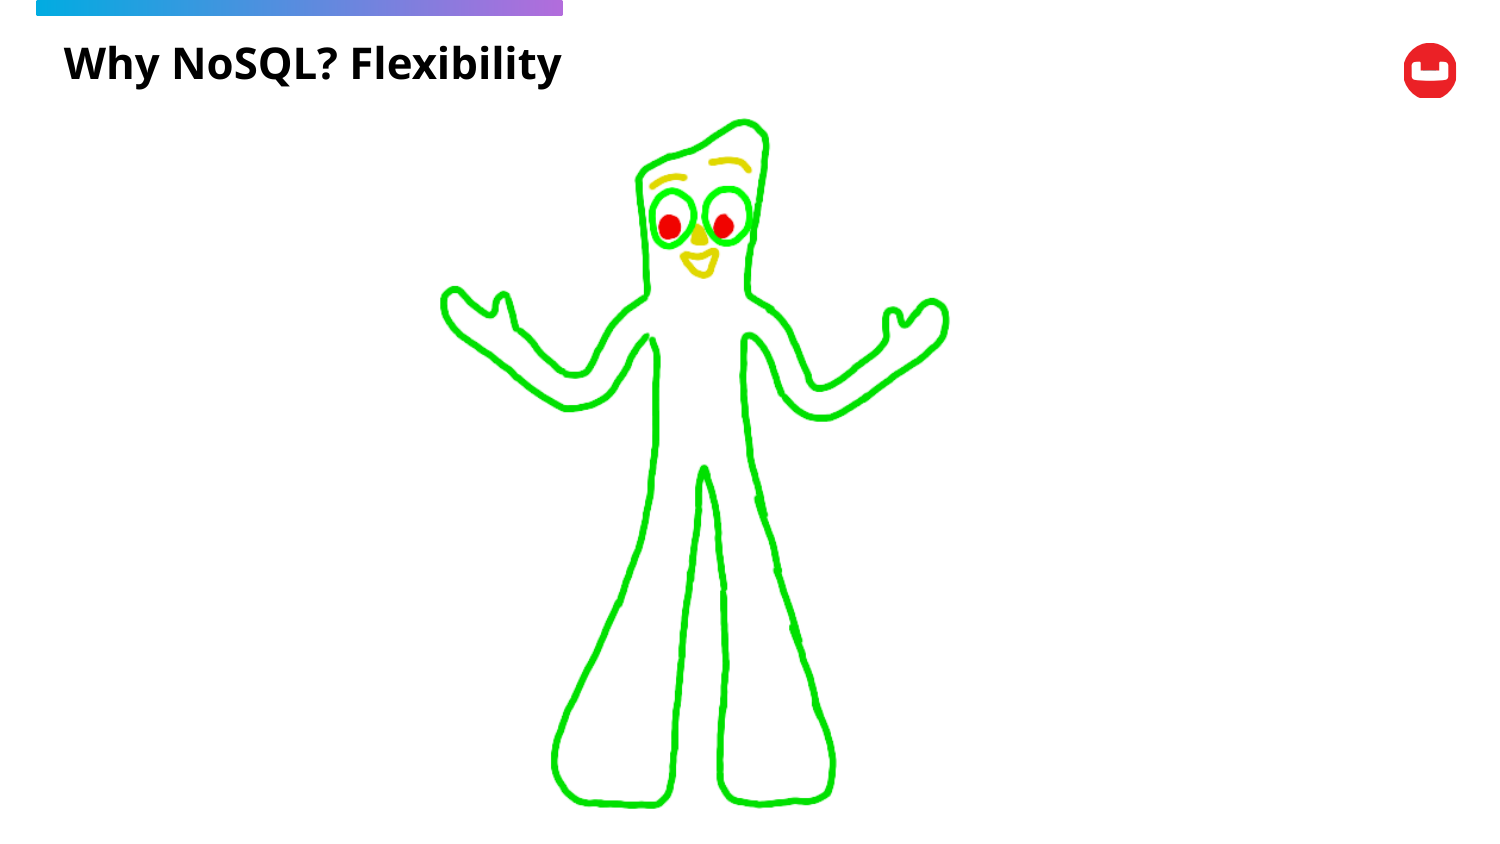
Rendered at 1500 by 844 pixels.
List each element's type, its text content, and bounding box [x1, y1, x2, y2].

title Why NoSQL? Flexibility [49, 31, 1393, 100]
picture [438, 111, 956, 816]
